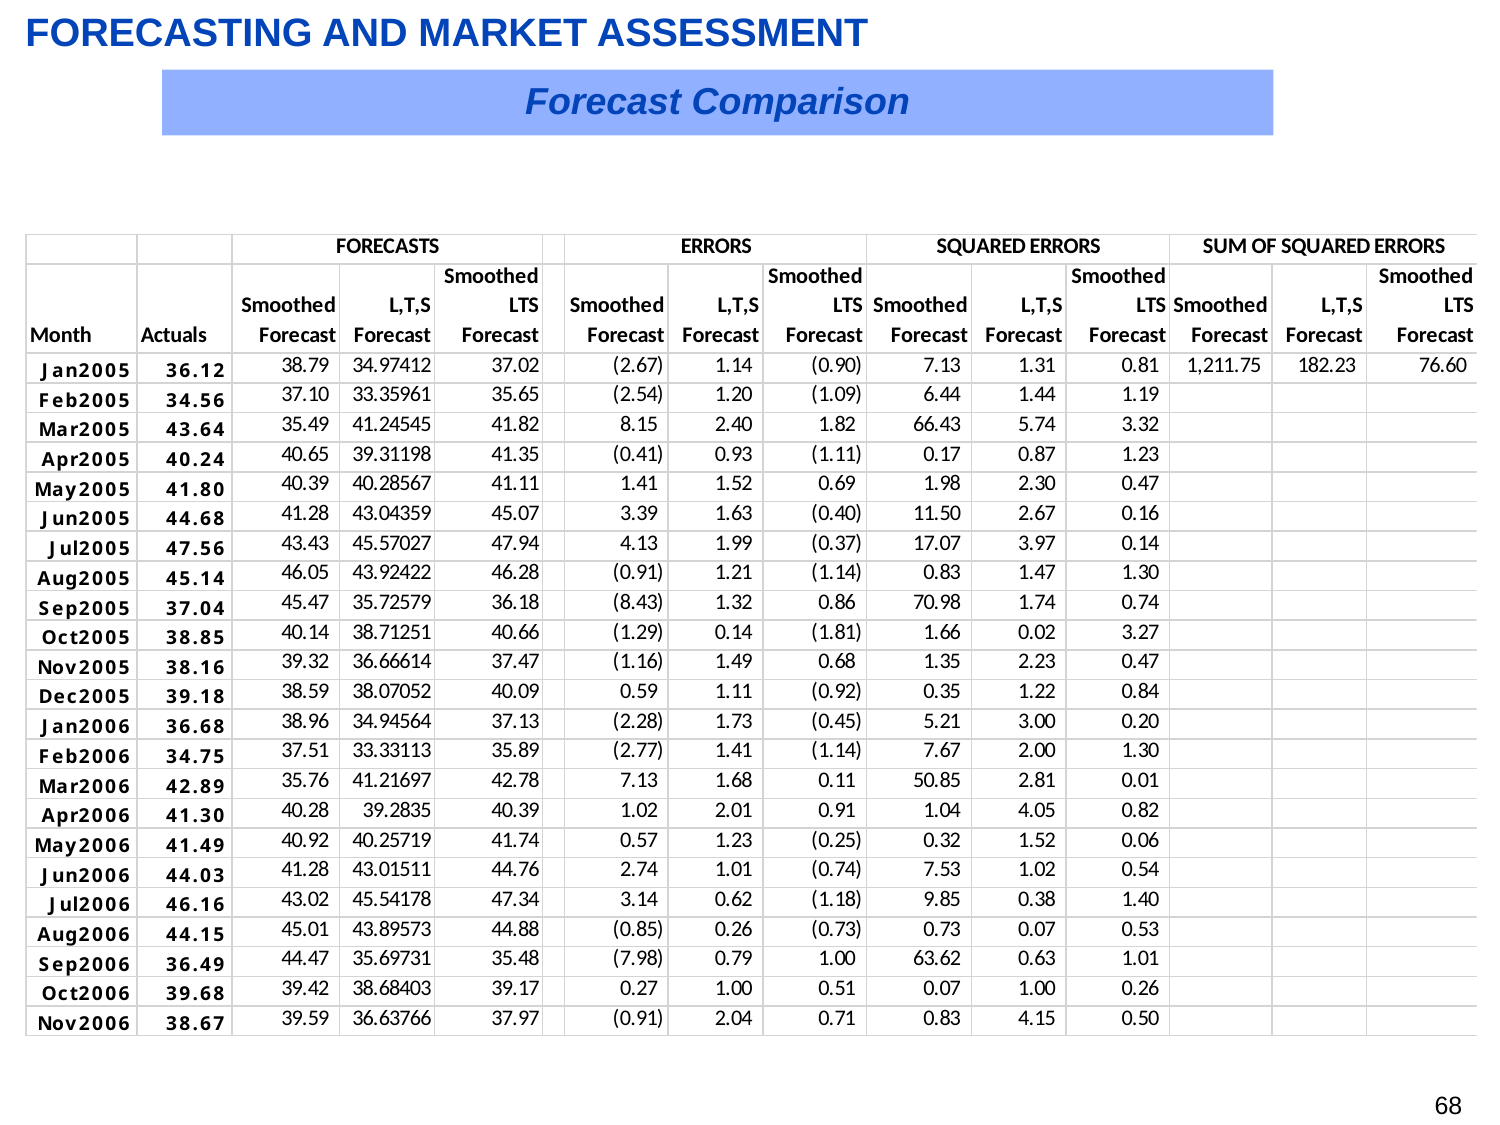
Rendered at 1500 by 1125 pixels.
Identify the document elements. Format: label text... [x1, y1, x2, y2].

title FORECASTING AND MARKET ASSESSMENT [25, 6, 1469, 55]
picture [25, 233, 1479, 1037]
text_box Forecast Comparison [162, 69, 1274, 136]
slide_number 67 [1149, 1089, 1463, 1121]
